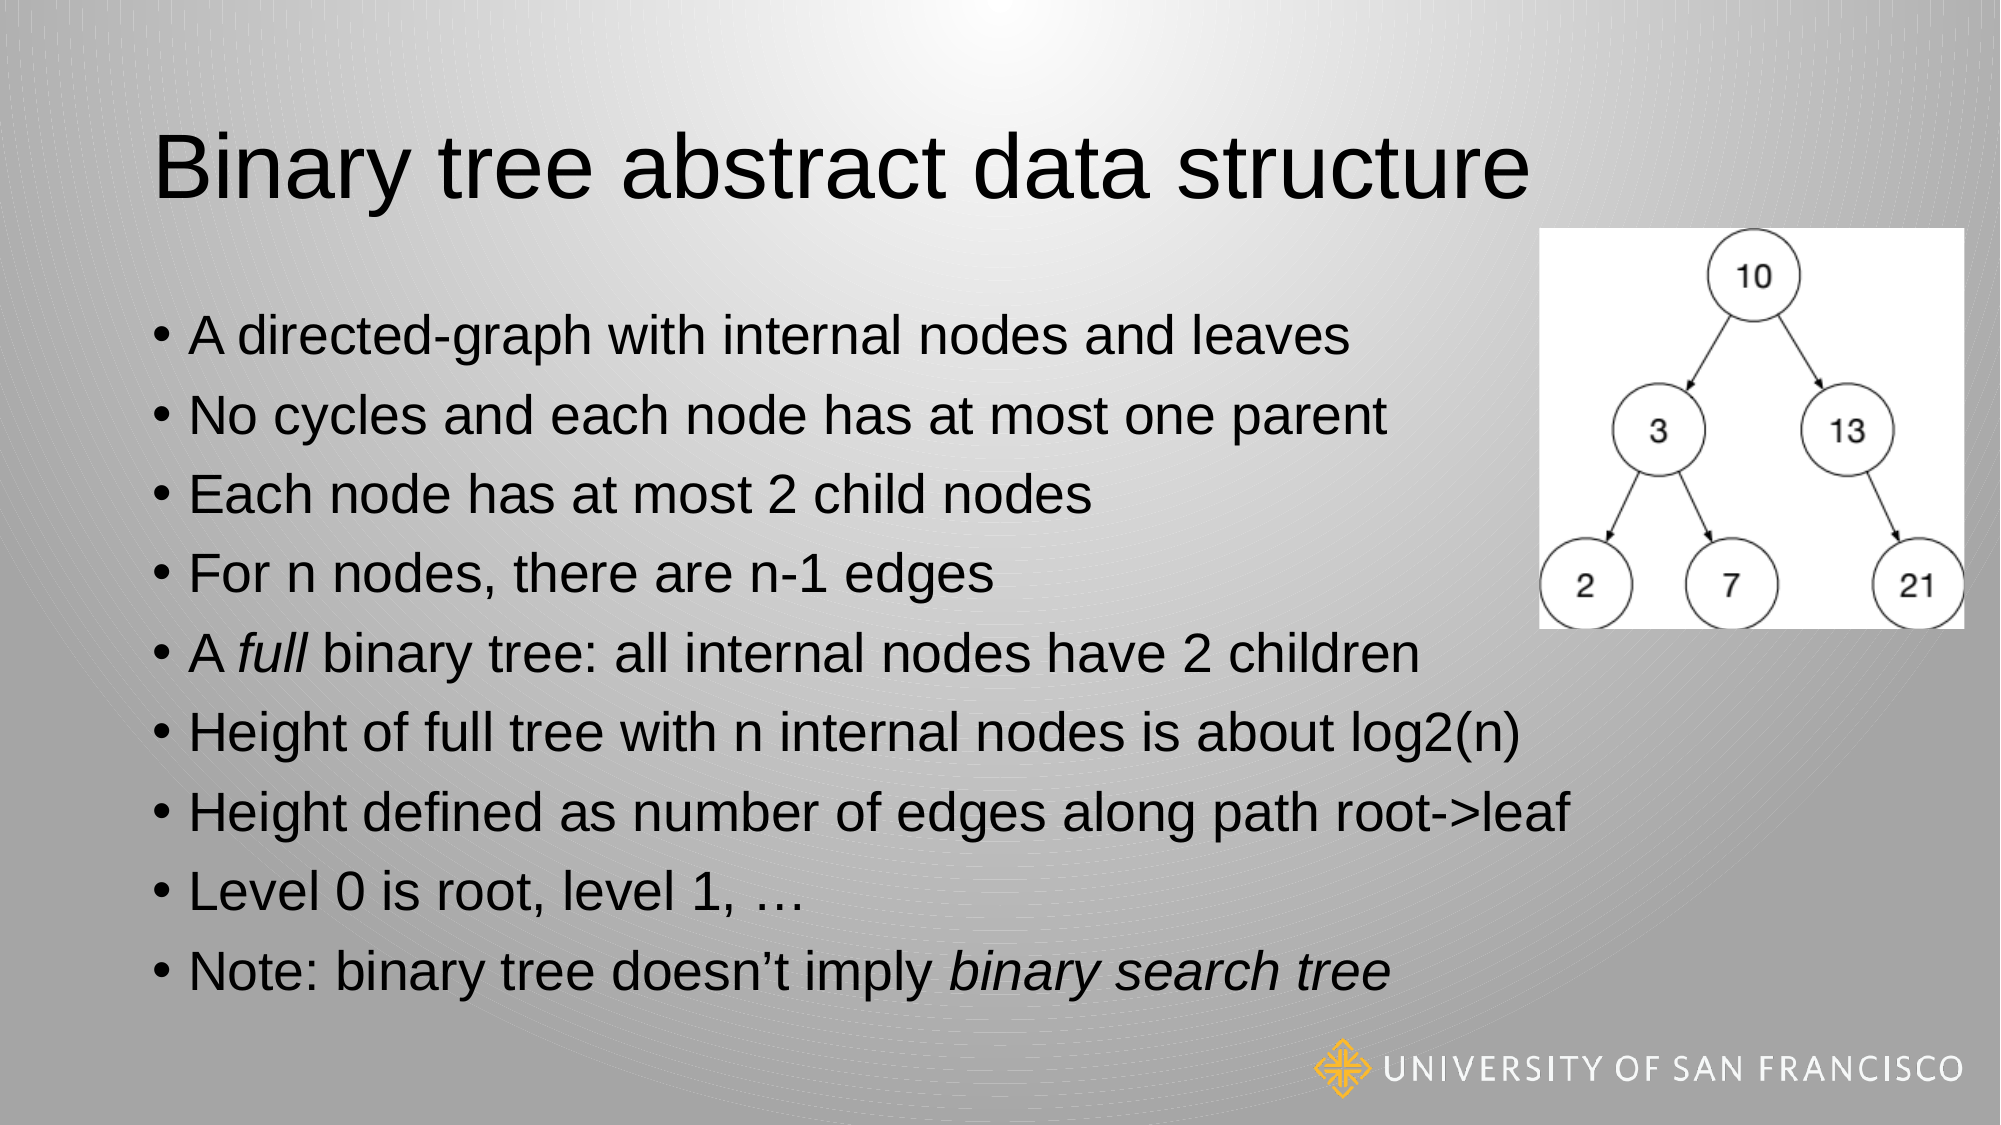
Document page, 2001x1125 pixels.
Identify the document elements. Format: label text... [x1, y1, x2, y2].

title Binary tree abstract data structure [137, 59, 1863, 278]
list A directed-graph with internal nodes and leaves No cycles and each node has at most one parent Each node has at most 2 child nodes For n nodes, there are n-1 edges A full binary tree: all internal nodes have 2 children Height of full tree with n internal nodes is about log2(n) Height defined as number of edges along path root->leaf Level 0 is root, level 1, … Note: binary tree doesn’t imply binary search tree [137, 299, 1863, 1014]
picture [1539, 228, 1965, 629]
